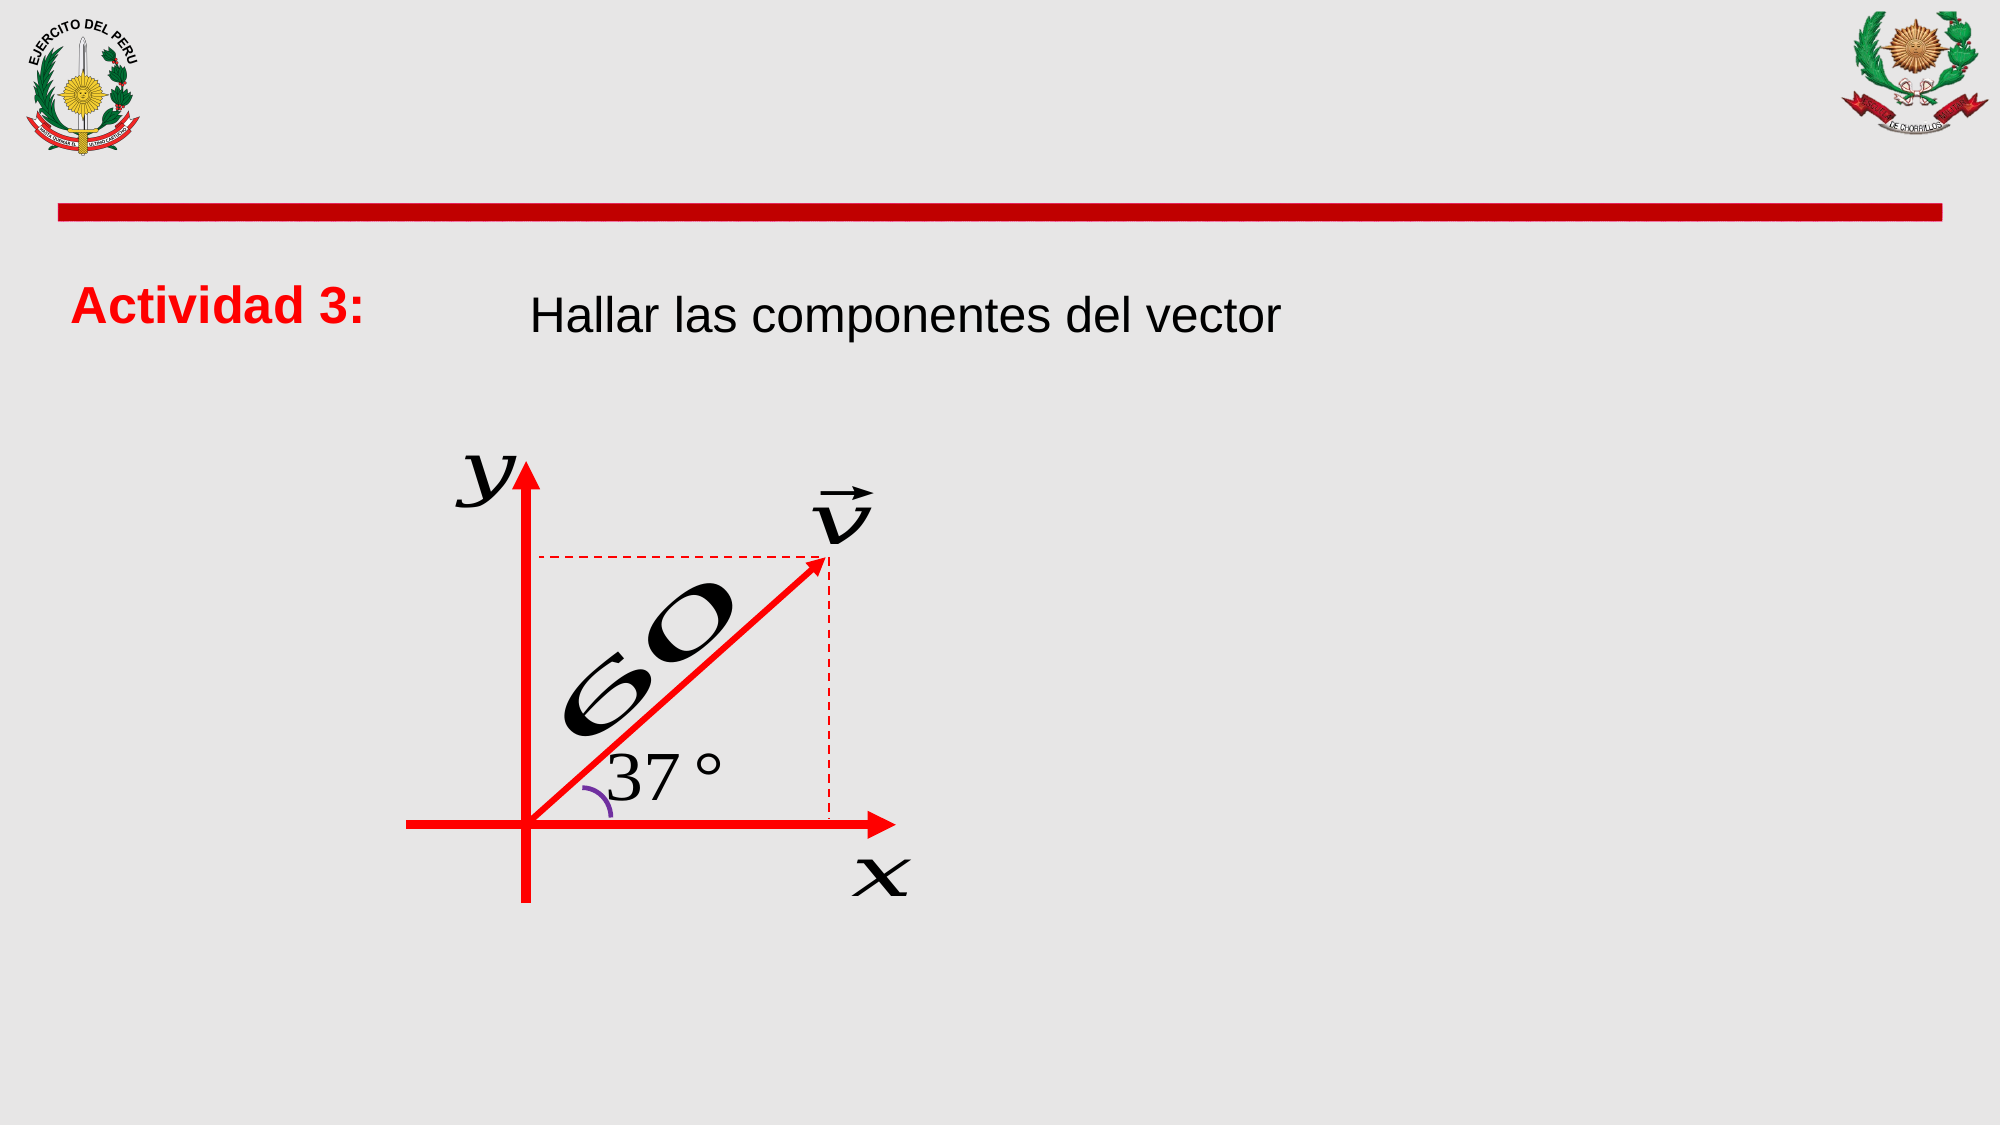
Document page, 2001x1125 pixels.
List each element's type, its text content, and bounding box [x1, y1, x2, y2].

text_box Actividad 3: [55, 239, 407, 342]
picture [1822, 0, 1999, 146]
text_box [405, 431, 916, 913]
picture [26, 19, 140, 156]
